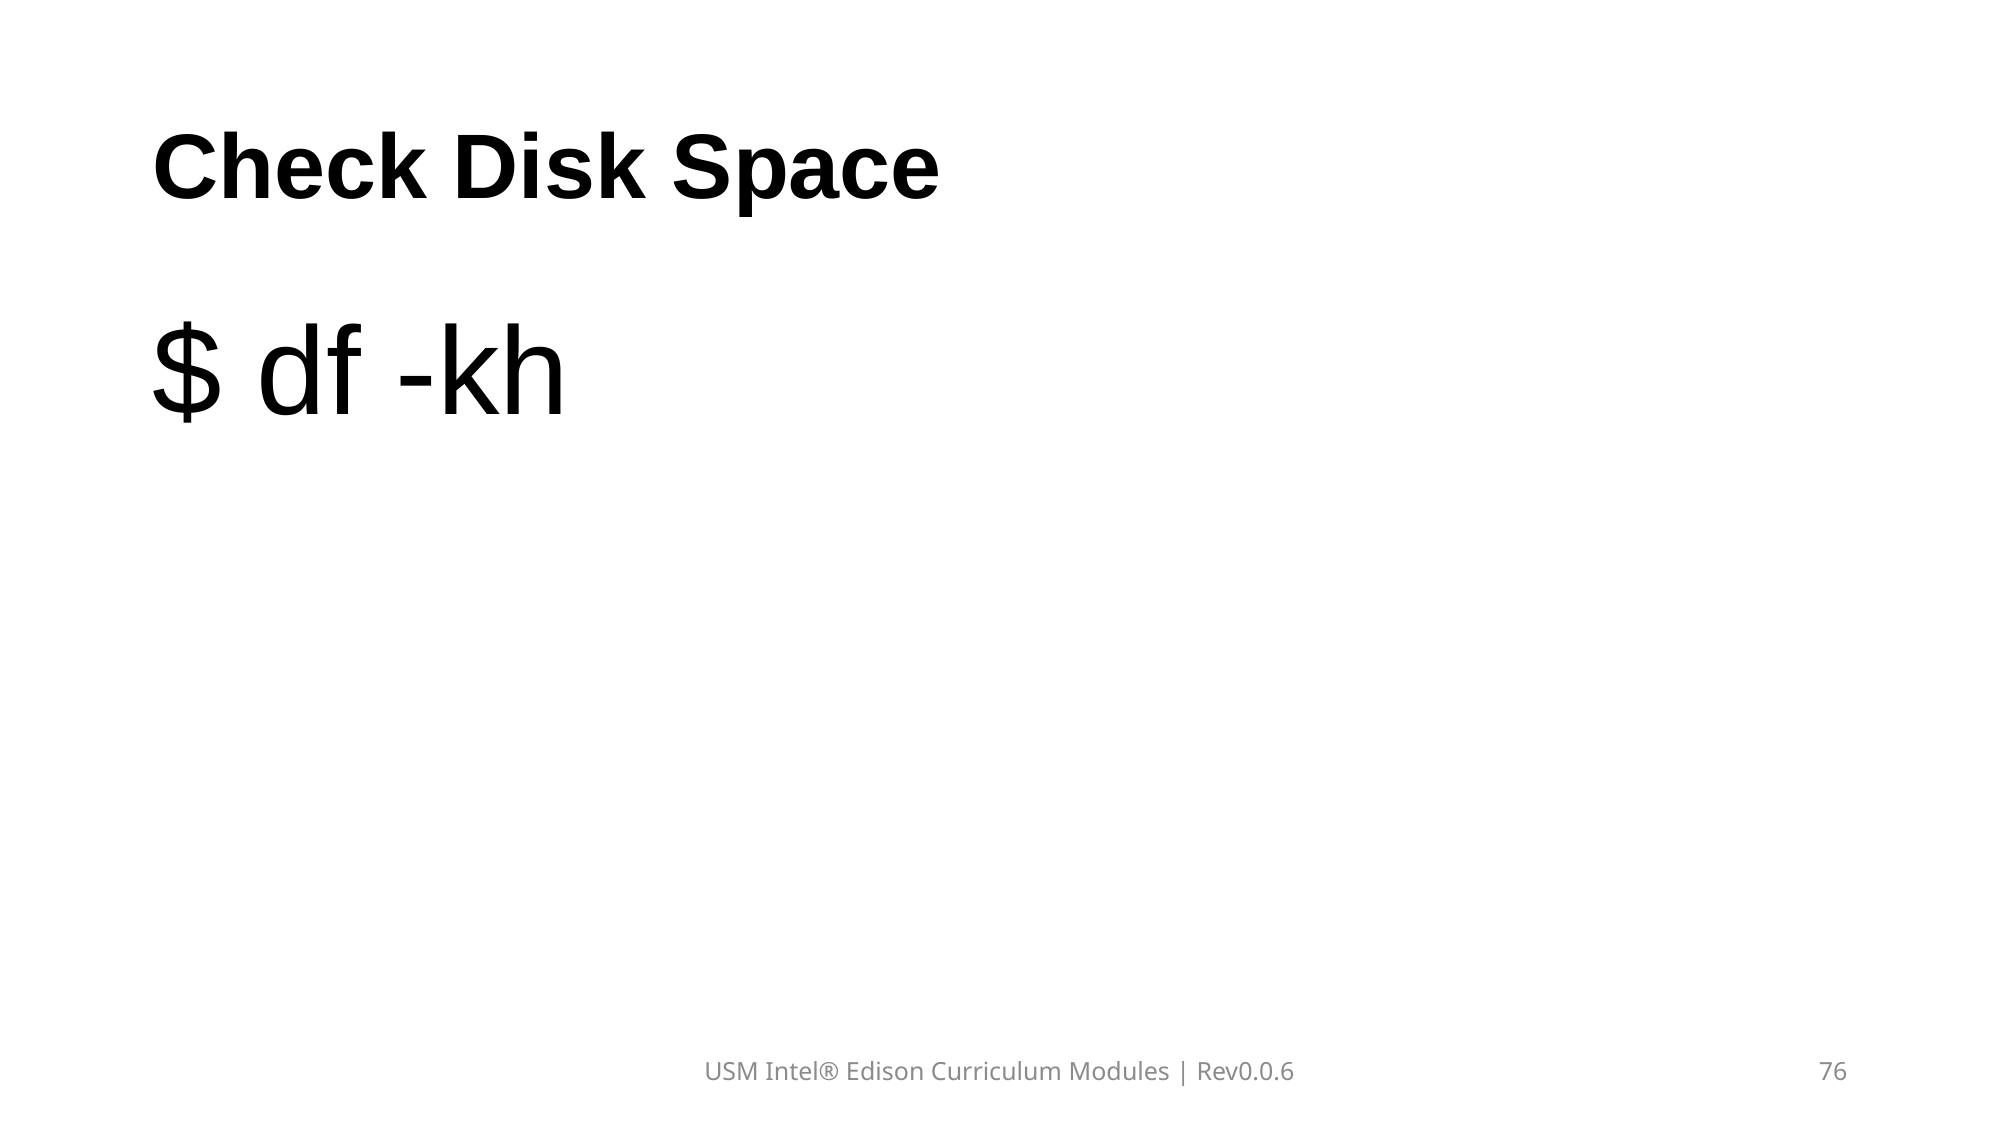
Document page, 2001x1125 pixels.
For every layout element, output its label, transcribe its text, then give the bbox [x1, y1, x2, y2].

footer USM Intel® Edison Curriculum Modules | Rev0.0.6 [662, 1042, 1338, 1103]
list $ df -kh [137, 299, 1863, 1014]
title Check Disk Space [137, 59, 1863, 278]
slide_number 76 [1412, 1042, 1863, 1103]
